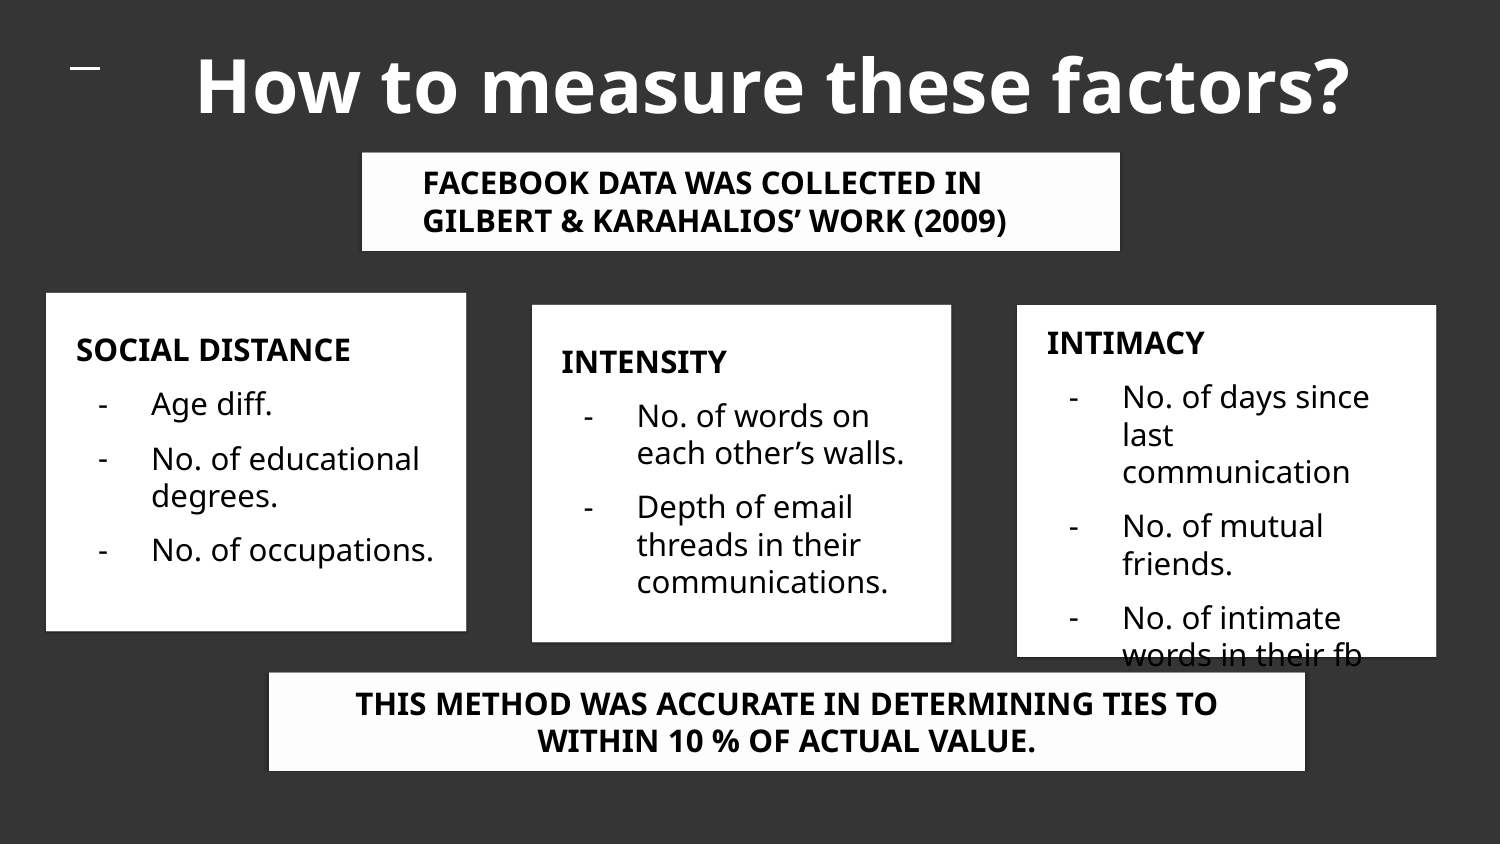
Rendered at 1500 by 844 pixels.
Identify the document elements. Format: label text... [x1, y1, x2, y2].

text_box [1000, 290, 1454, 671]
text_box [514, 290, 968, 656]
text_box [228, 668, 1347, 775]
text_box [331, 148, 1151, 255]
title How to measure these factors? [29, 23, 1471, 179]
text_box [29, 278, 483, 645]
